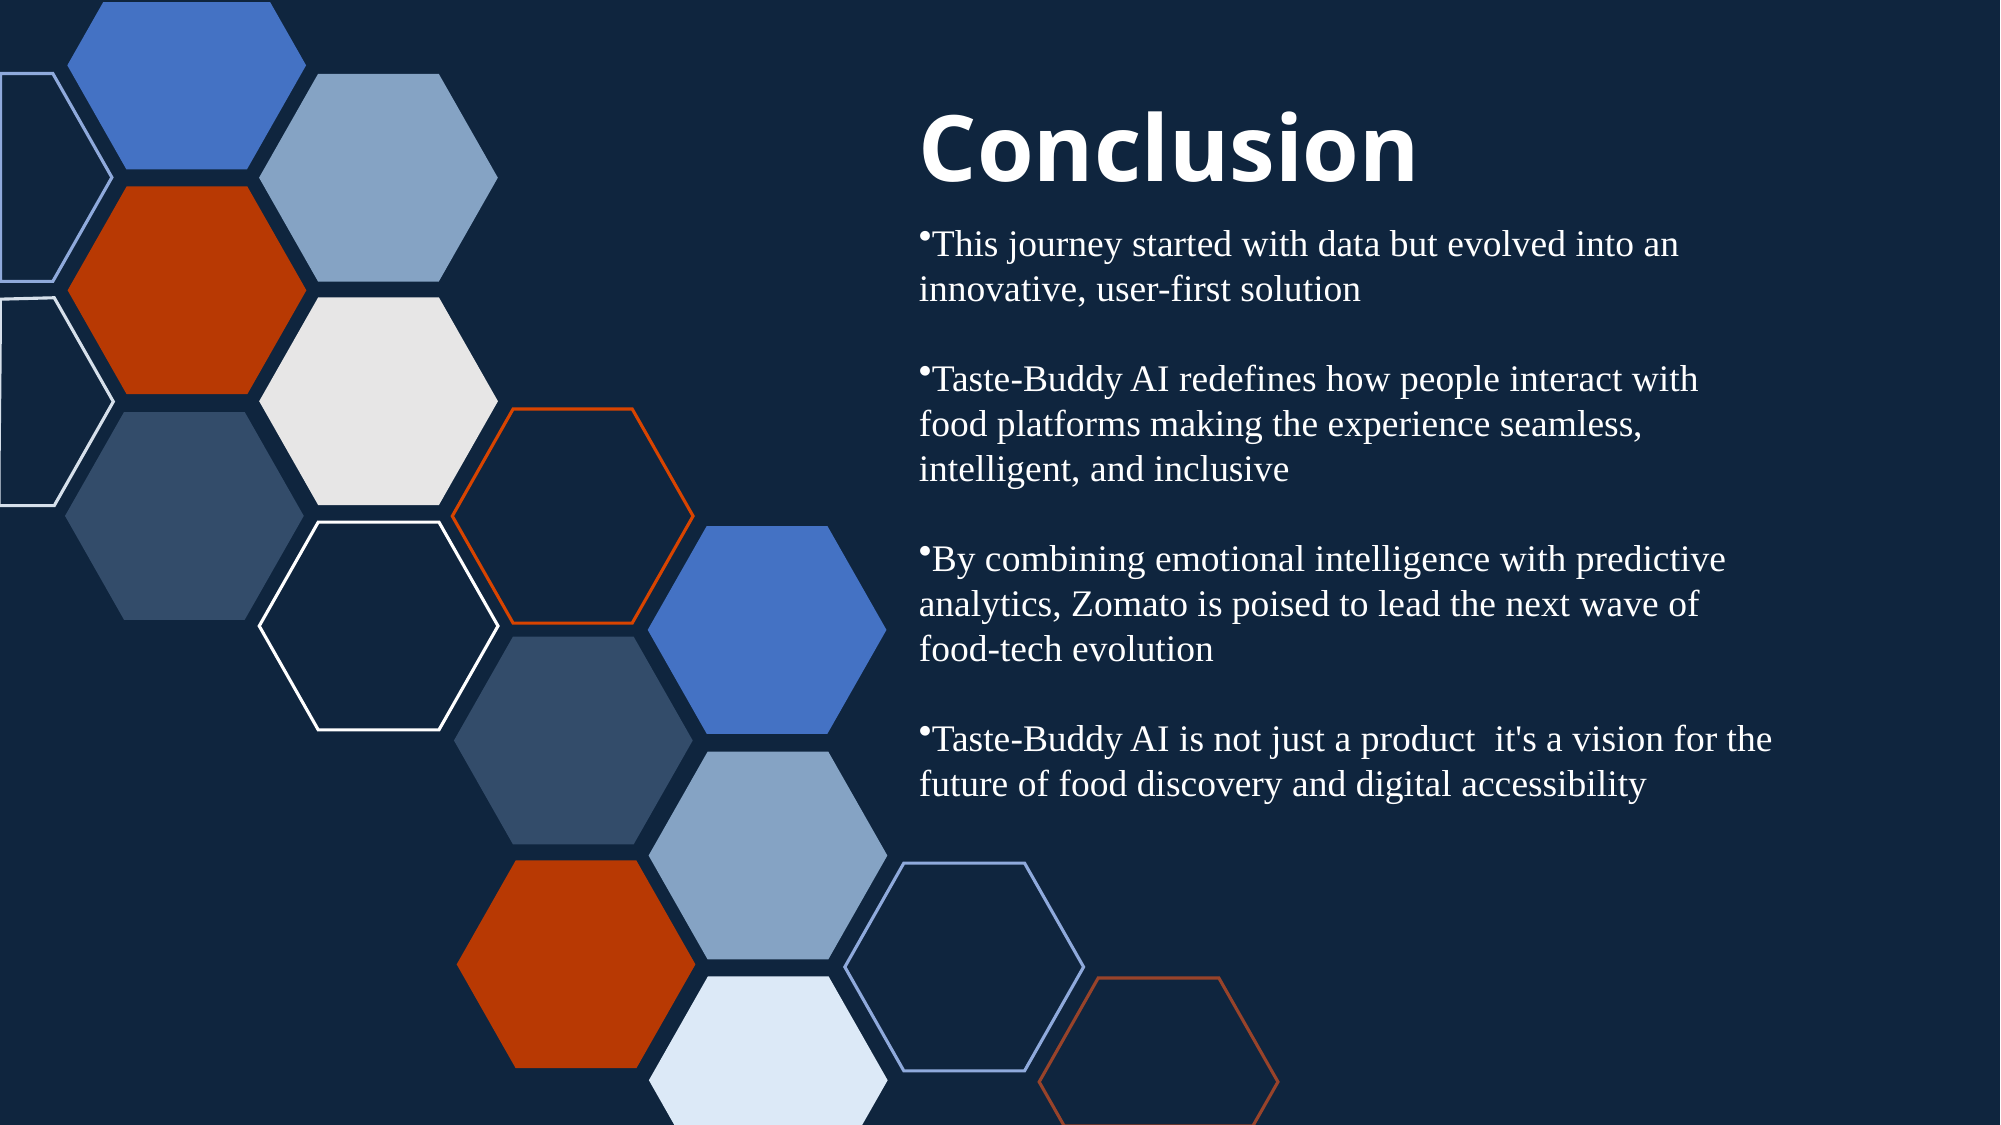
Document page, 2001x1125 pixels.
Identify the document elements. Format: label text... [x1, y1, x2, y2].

title Conclusion [903, 22, 1789, 166]
text_box [92, 791, 1827, 875]
text_box This journey started with data but evolved into an innovative, user-first solution Taste-Buddy AI redefines how people interact with food platforms making the experience seamless, intelligent, and inclusive By combining emotional intelligence with predictive analytics, Zomato is poised to lead the next wave of food-tech evolution Taste-Buddy AI is not just a product it's a vision for the future of food discovery and digital accessibility [903, 166, 1789, 791]
